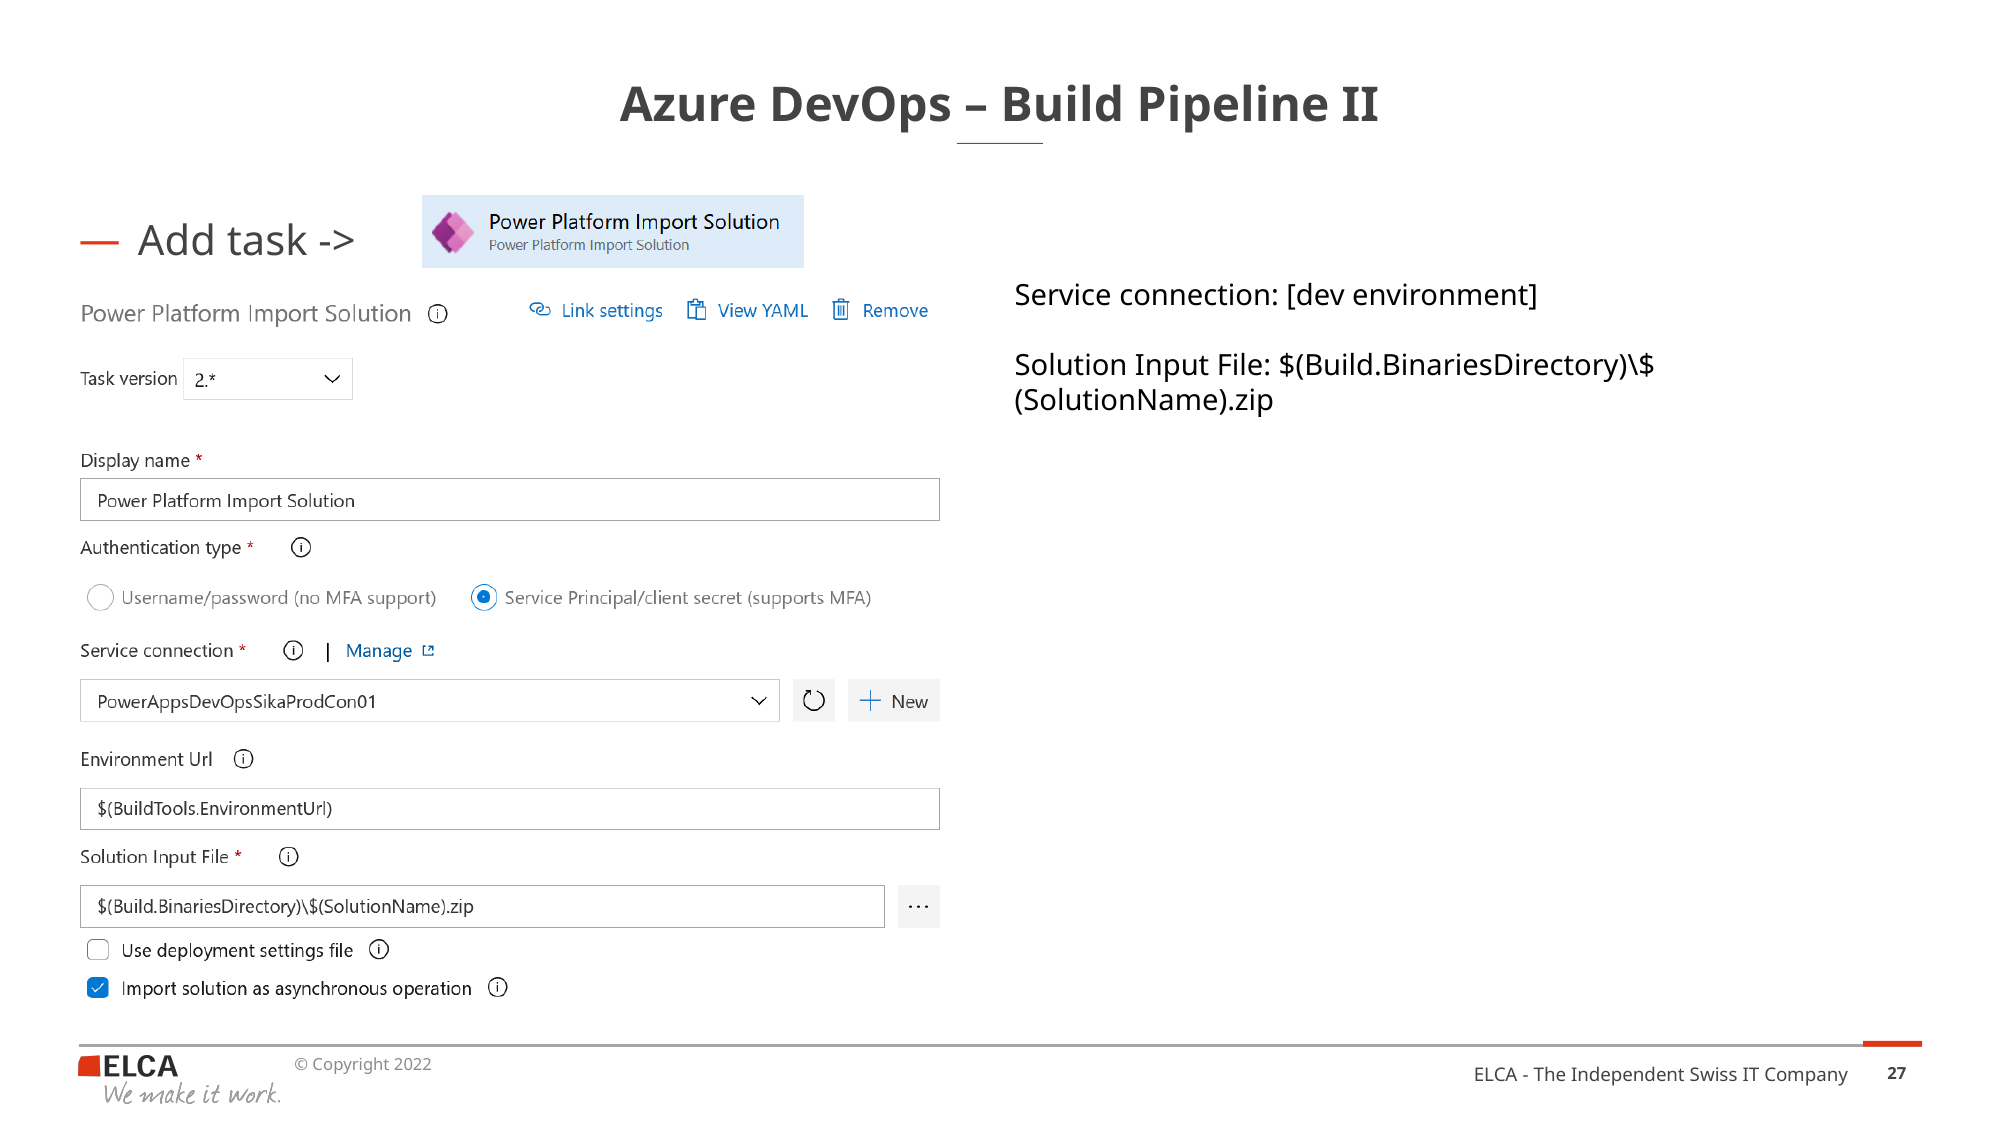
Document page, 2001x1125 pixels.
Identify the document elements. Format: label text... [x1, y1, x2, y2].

footer ELCA - The Independent Swiss IT Company [492, 1045, 1860, 1105]
picture [422, 190, 804, 269]
list Add task -> [78, 193, 1922, 976]
text_box Service connection: [dev environment] Solution Input File: $(Build.BinariesDirectory)\$(SolutionName).zip [999, 268, 1900, 424]
picture [78, 1055, 280, 1104]
picture [71, 284, 960, 1011]
slide_number 27 [1860, 1045, 1934, 1105]
title Azure DevOps – Build Pipeline II [93, 51, 1907, 144]
